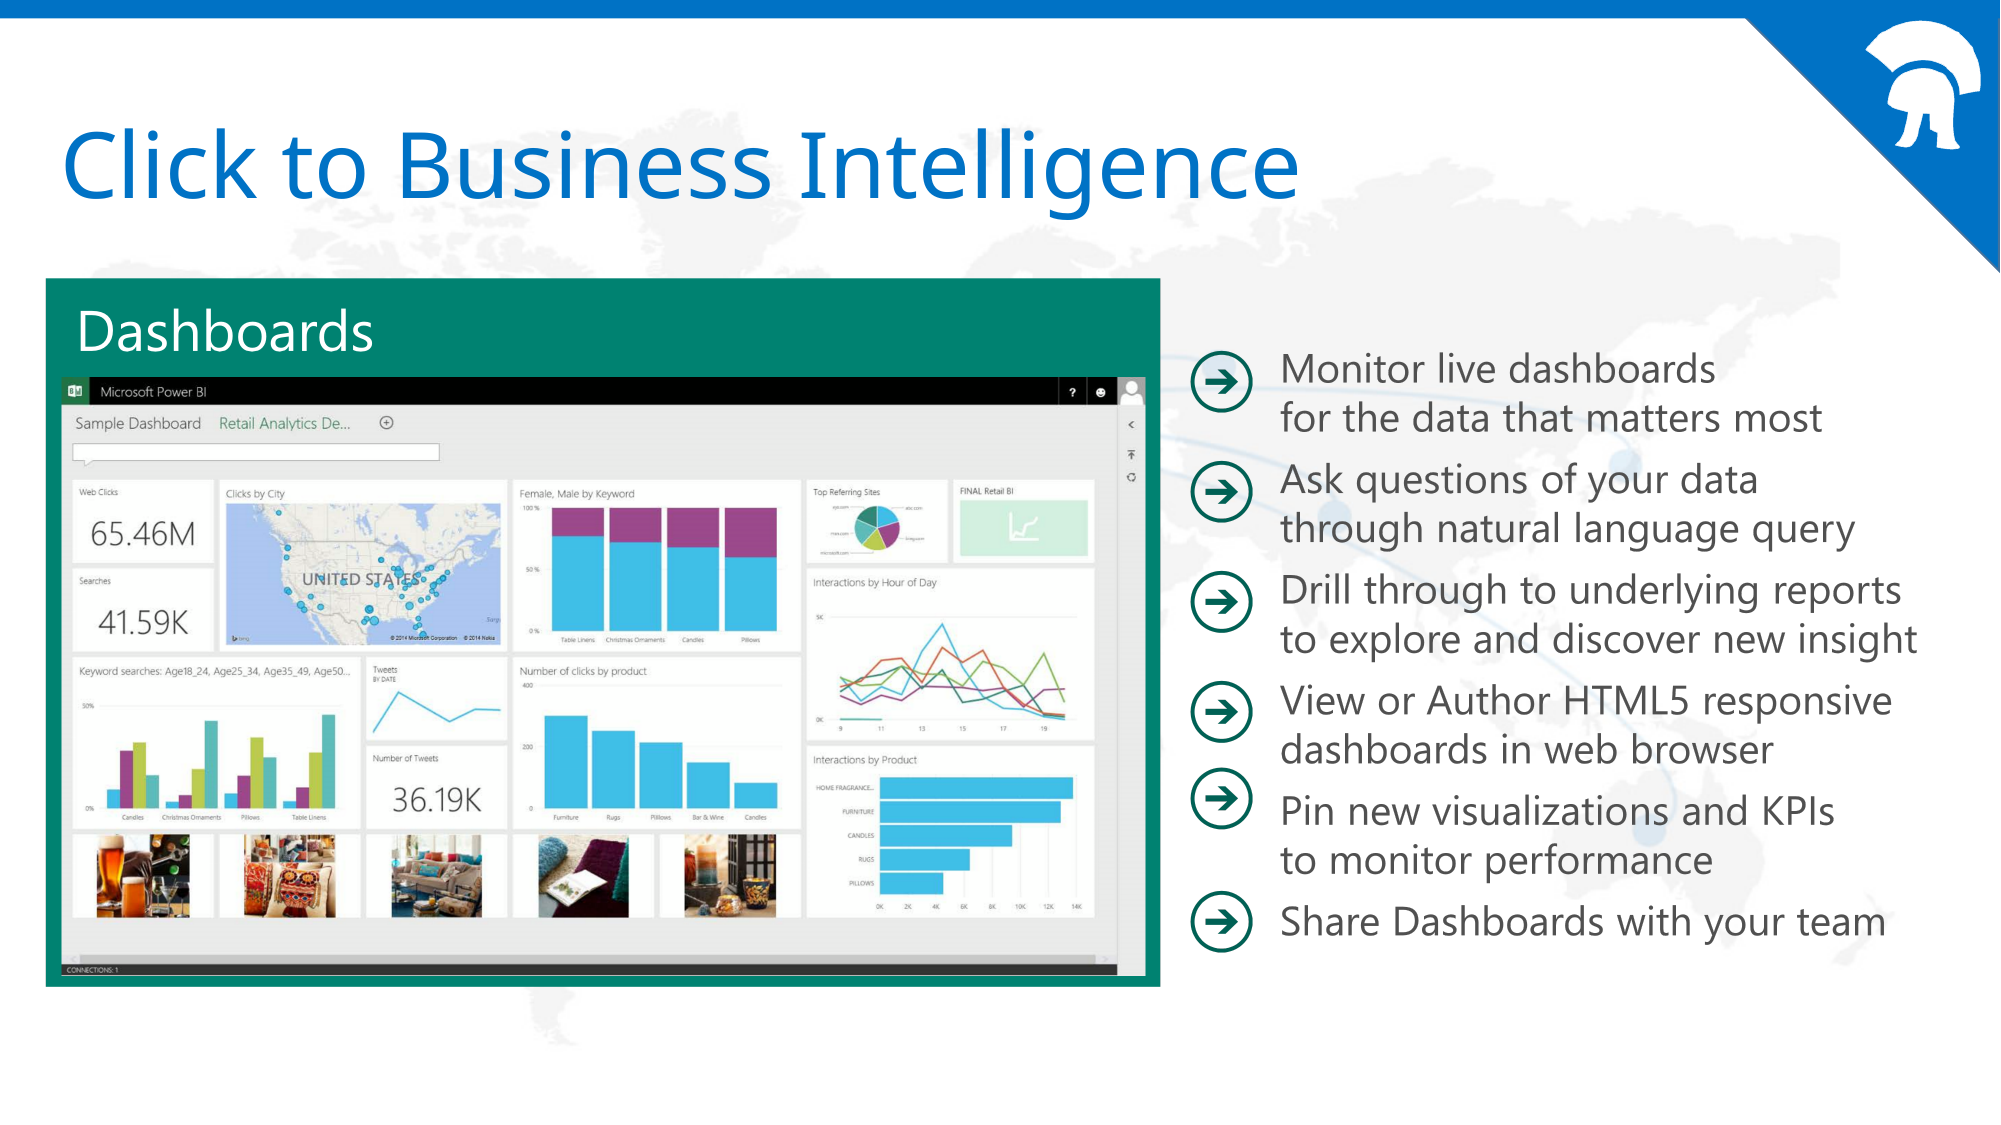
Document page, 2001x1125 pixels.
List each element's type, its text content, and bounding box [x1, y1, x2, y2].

title Click to Business Intelligence [45, 59, 1863, 277]
picture [0, 0, 2001, 1125]
